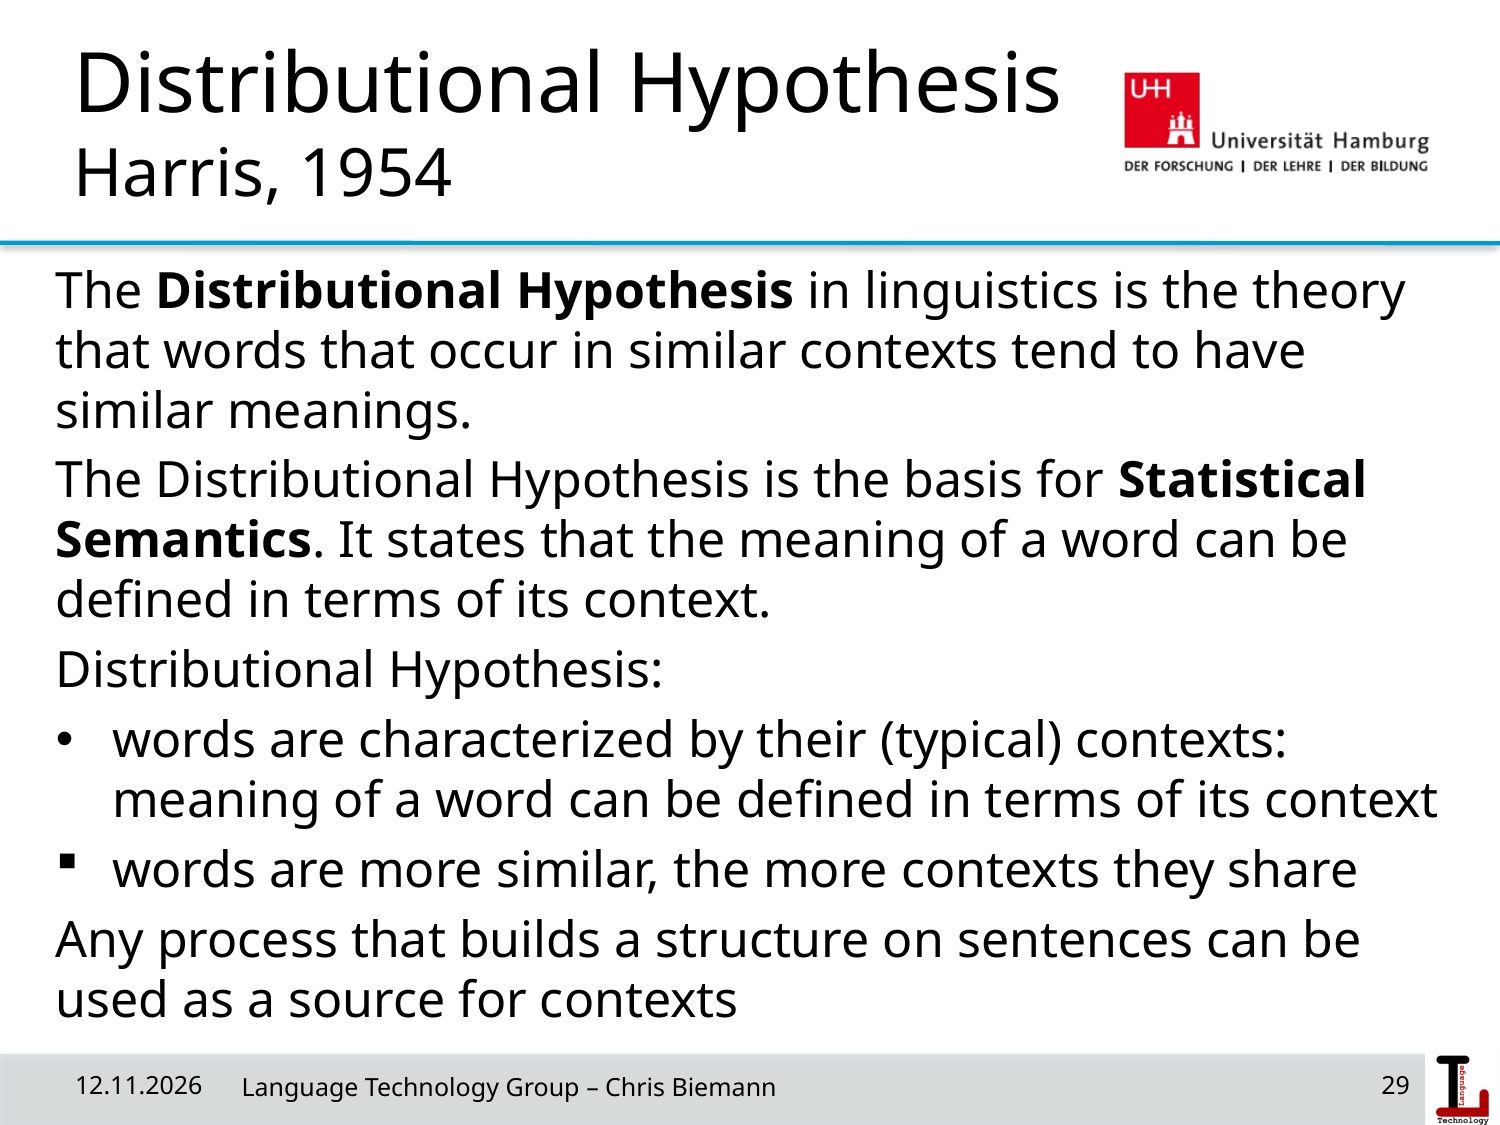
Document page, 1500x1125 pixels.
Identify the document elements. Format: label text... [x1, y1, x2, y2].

picture [1425, 1052, 1500, 1125]
slide_number 29 [1196, 1056, 1425, 1117]
text_box Language Technology Group – Chris Biemann [235, 1056, 978, 1117]
text_box 18/06/19 [74, 1056, 224, 1117]
list The Distributional Hypothesis in linguistics is the theory that words that occur in similar contexts tend to have similar meanings. The Distributional Hypothesis is the basis for Statistical Semantics. It states that the meaning of a word can be defined in terms of its context. Distributional Hypothesis: words are characterized by their (typical) contexts: meaning of a word can be defined in terms of its context words are more similar, the more contexts they share Any process that builds a structure on sentences can be used as a source for contexts [41, 250, 1459, 1037]
title Distributional Hypothesis Harris, 1954 [58, 22, 1187, 160]
